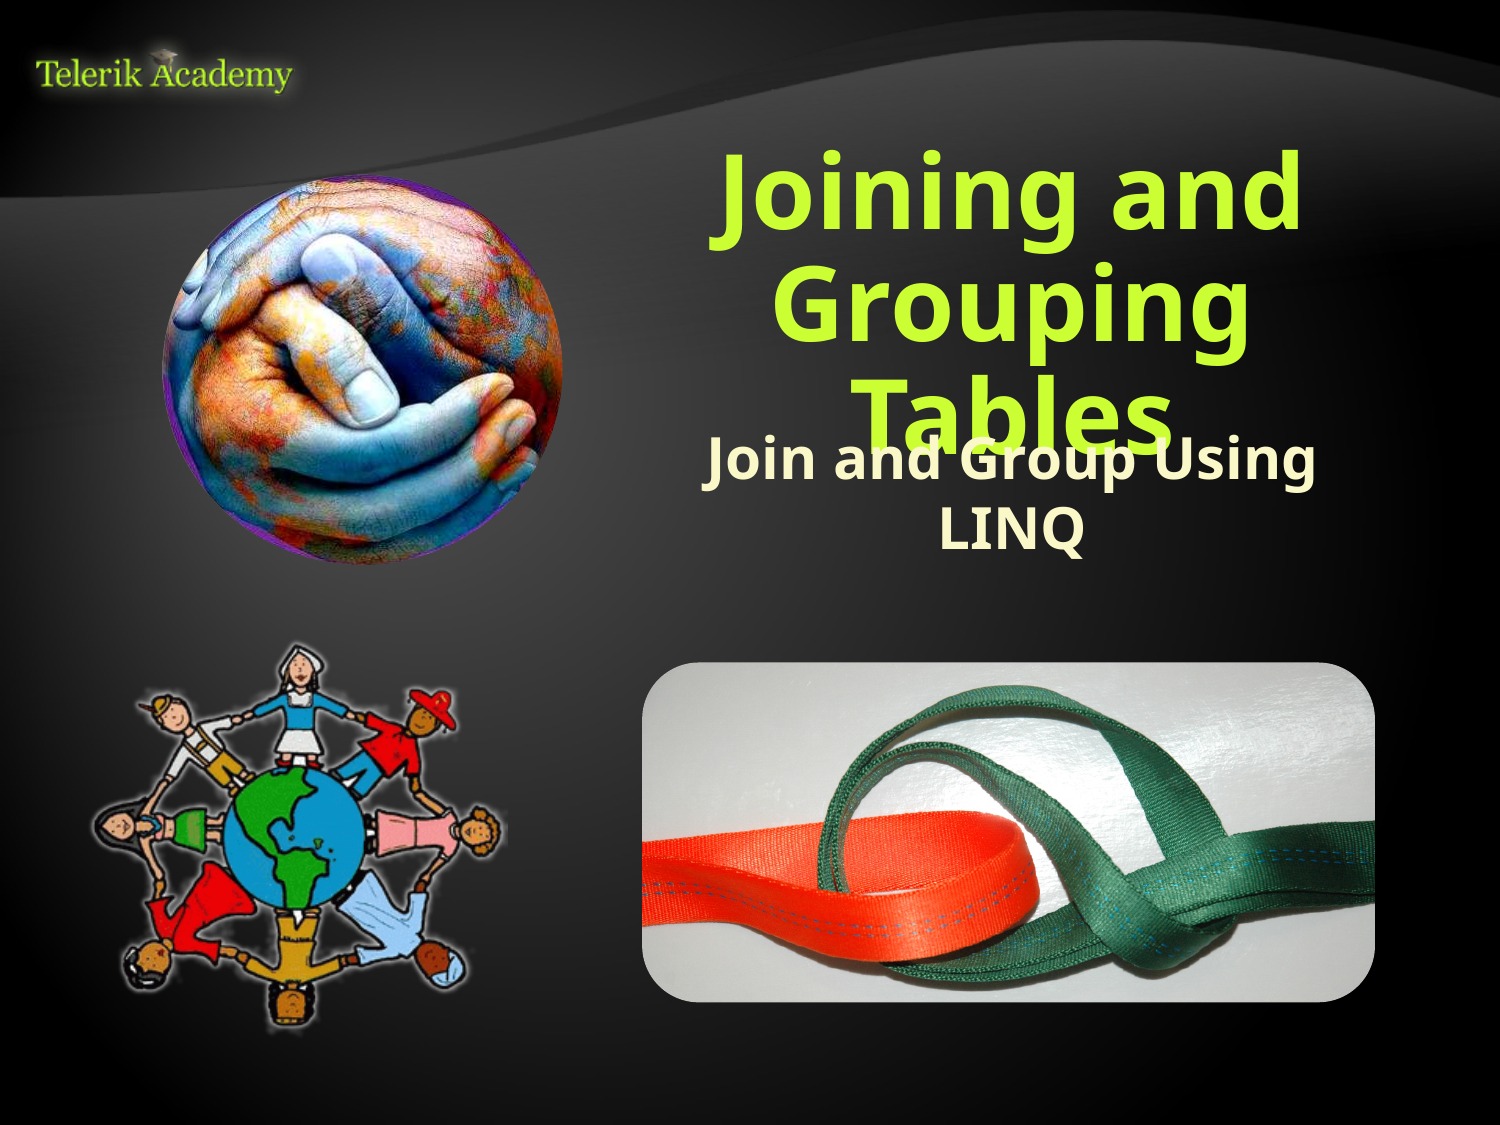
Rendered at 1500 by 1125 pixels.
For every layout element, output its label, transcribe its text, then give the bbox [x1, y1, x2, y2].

title Joining and Grouping Tables [624, 162, 1400, 444]
picture [0, 0, 1500, 1125]
subtitle Join and Group Using LINQ [624, 444, 1400, 538]
